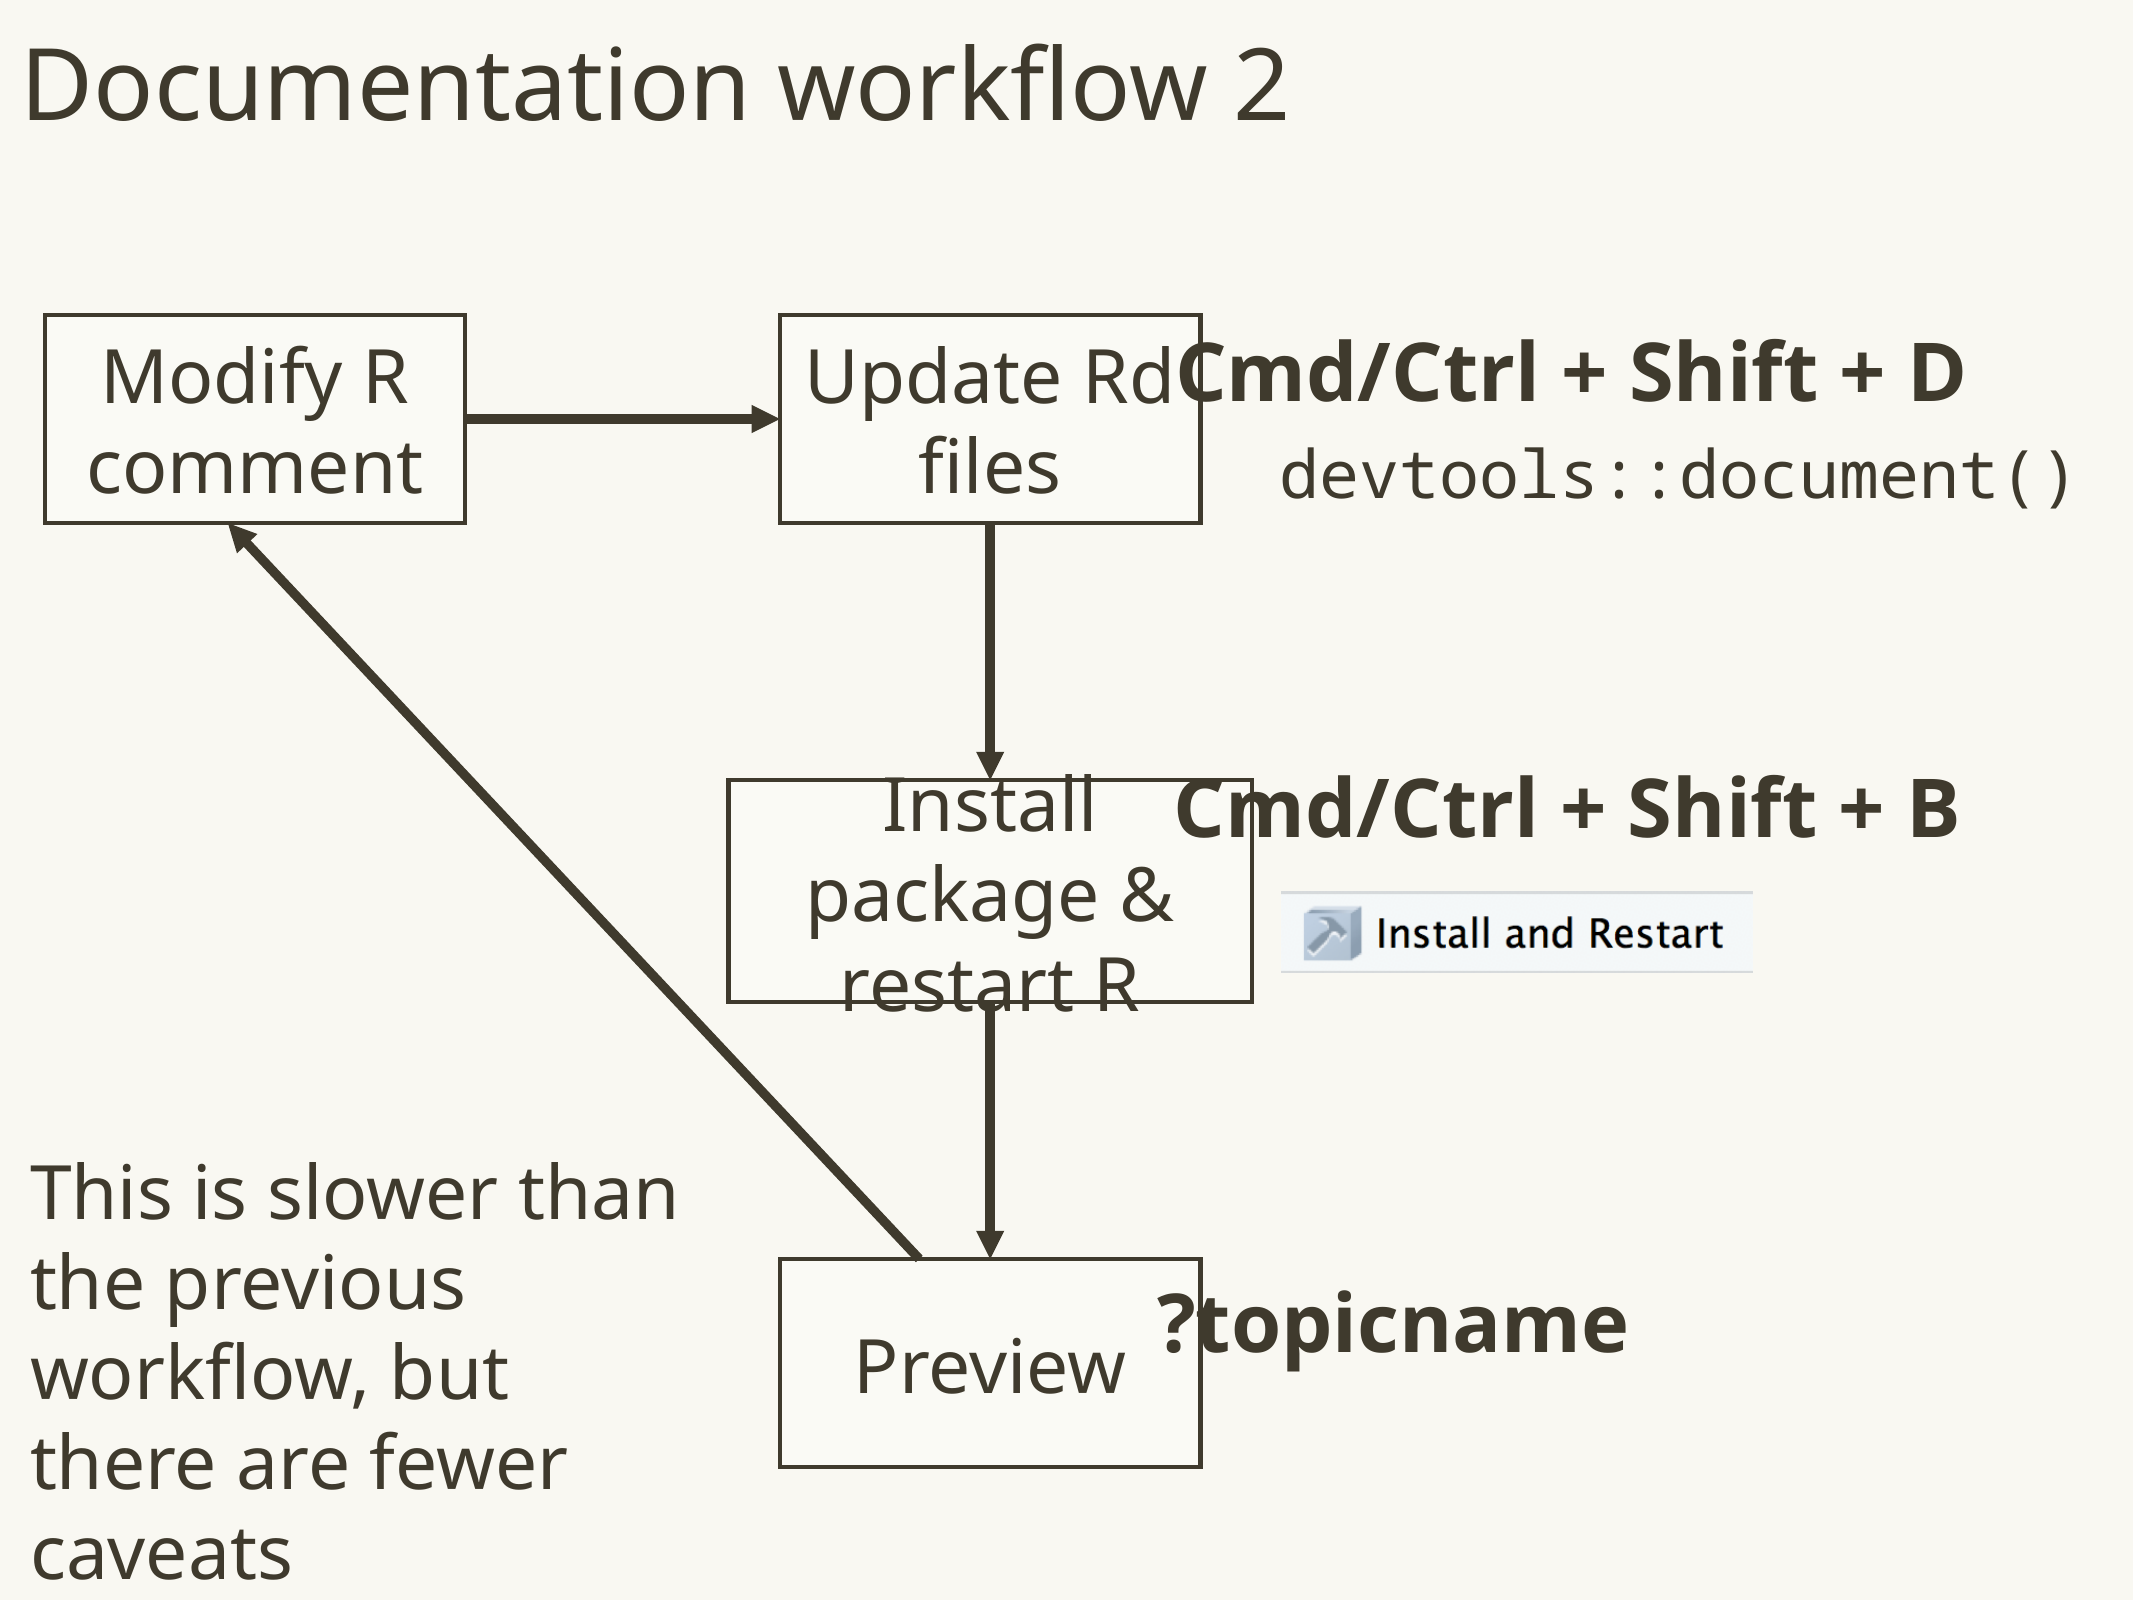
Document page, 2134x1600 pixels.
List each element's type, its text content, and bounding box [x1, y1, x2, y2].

text_box devtools::document() [1271, 423, 2089, 521]
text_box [227, 522, 920, 1260]
text_box Preview [779, 1258, 1201, 1468]
text_box ?topicname [1148, 1263, 1638, 1378]
picture [1280, 890, 1753, 973]
text_box Install package & restart R [920, 780, 1252, 1003]
text_box This is slower than the previous workflow, but there are fewer caveats [21, 1136, 690, 1600]
text_box Cmd/Ctrl + Shift + B [1165, 747, 1970, 862]
text_box Update Rd files [779, 314, 1201, 524]
title Documentation workflow 2 [0, 0, 2134, 163]
text_box Cmd/Ctrl + Shift + D [1166, 311, 1977, 427]
text_box Modify R comment [44, 314, 466, 524]
